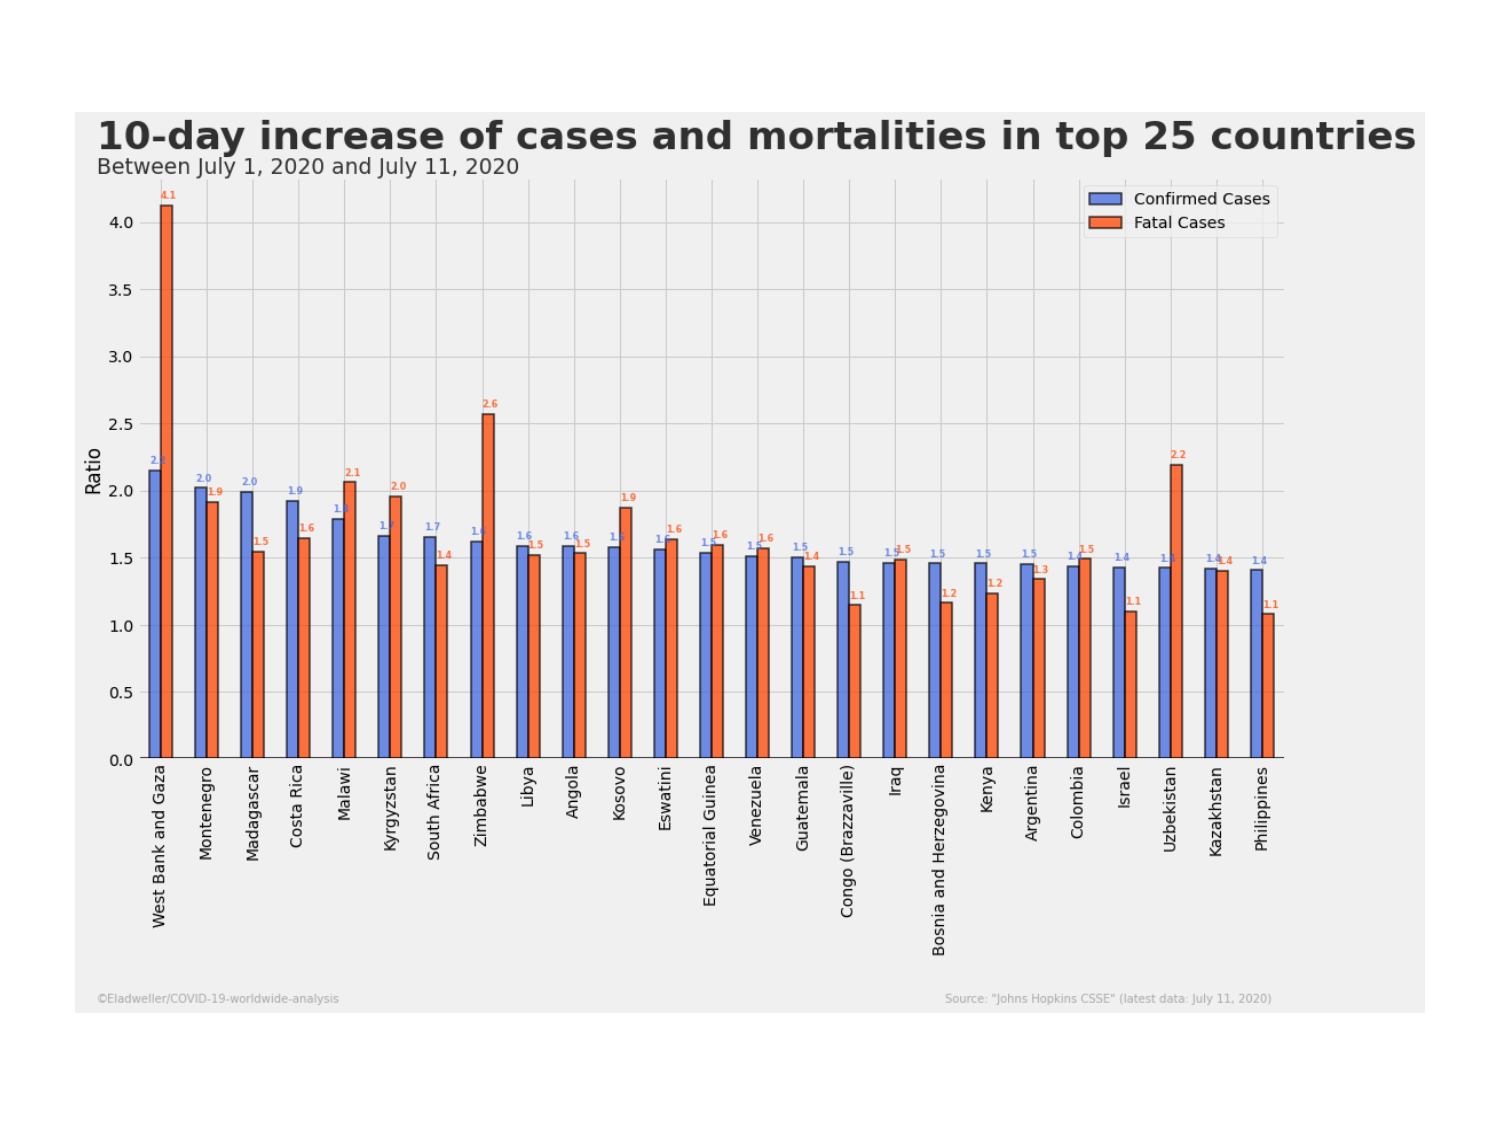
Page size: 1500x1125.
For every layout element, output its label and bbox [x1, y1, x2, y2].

picture [74, 112, 1426, 1013]
